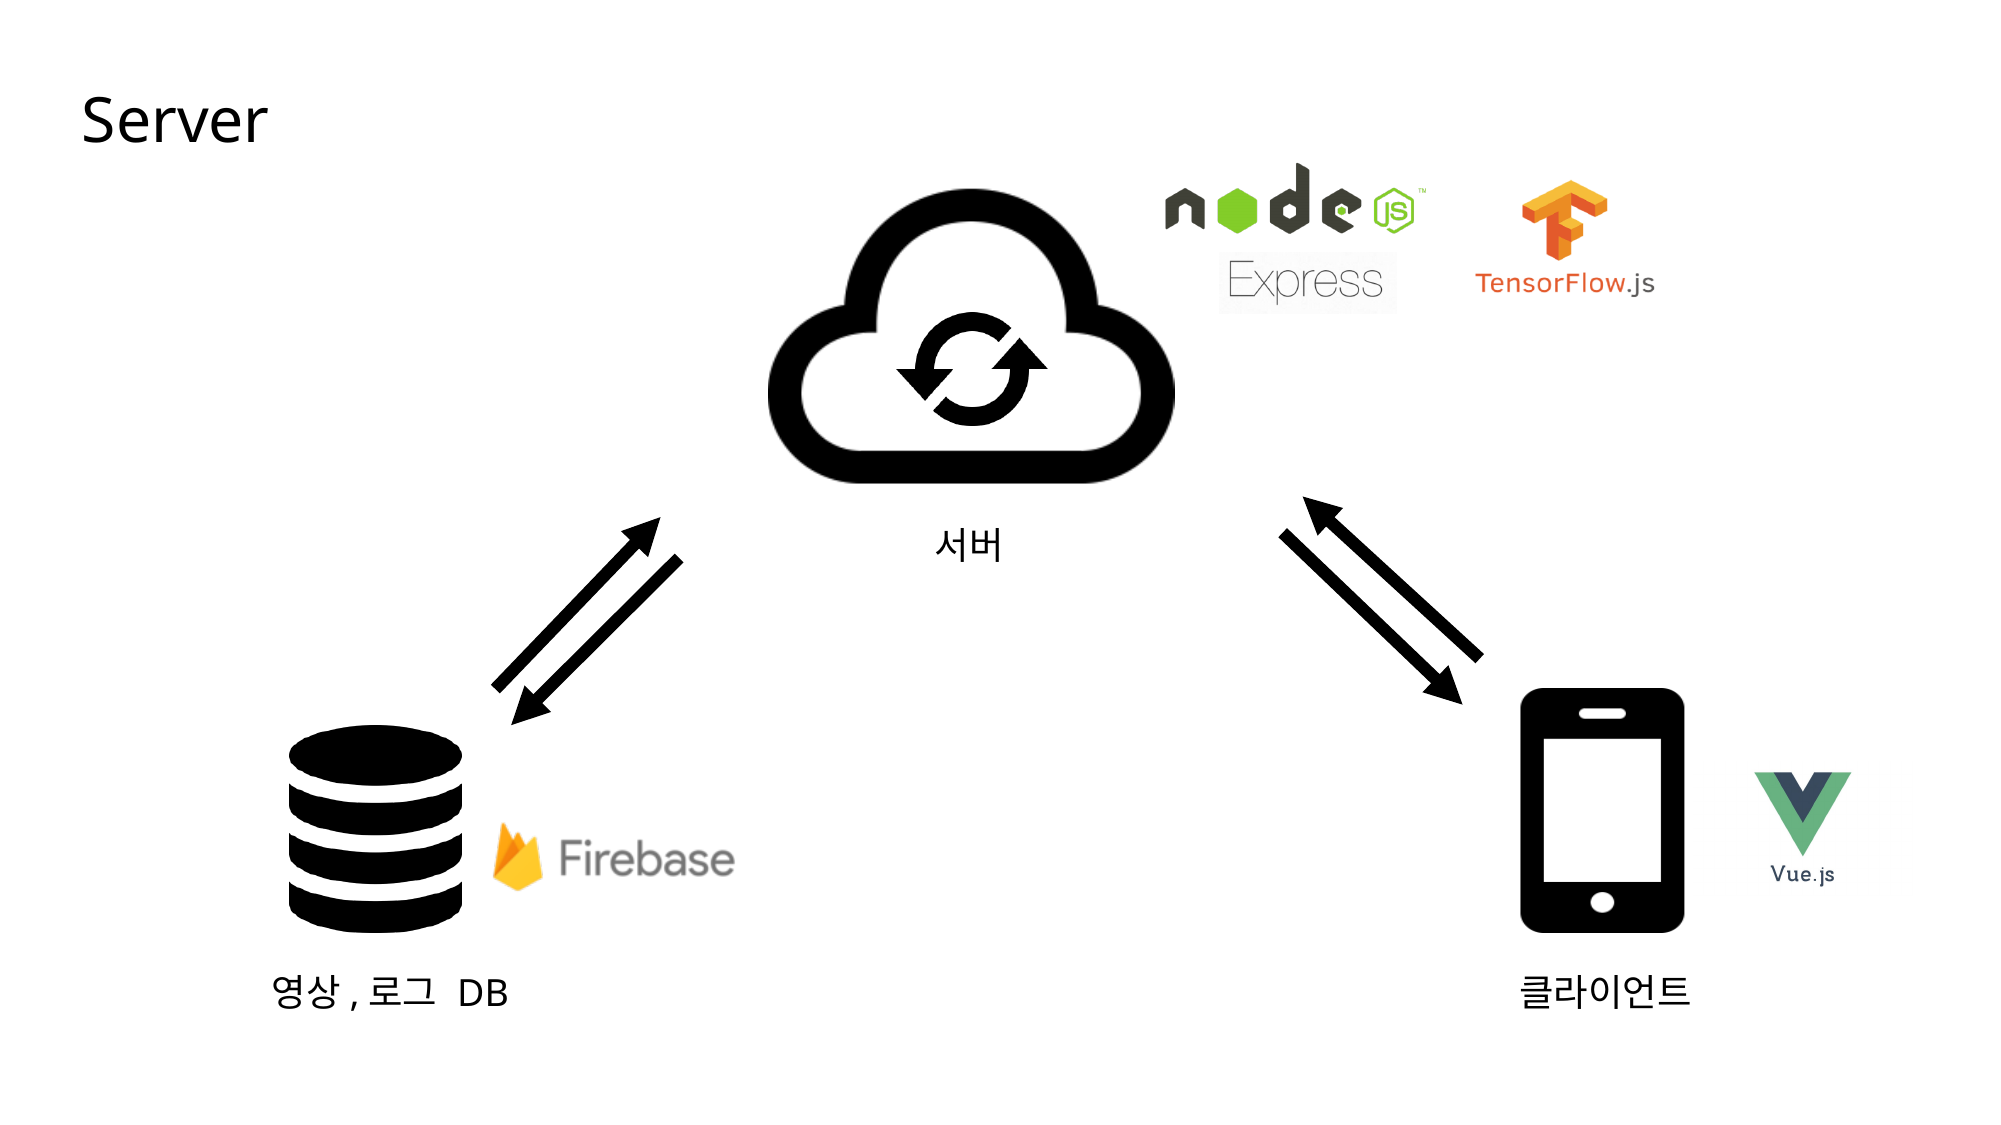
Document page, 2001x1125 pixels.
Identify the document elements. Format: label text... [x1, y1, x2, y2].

picture [1462, 176, 1694, 312]
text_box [495, 516, 661, 689]
picture [271, 725, 769, 933]
picture [1219, 252, 1397, 314]
picture [768, 140, 1430, 533]
text_box Server [67, 72, 285, 162]
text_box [1302, 496, 1480, 659]
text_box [1282, 532, 1463, 705]
text_box 영상,로그 DB [256, 961, 734, 1021]
picture [1462, 688, 1913, 933]
text_box 클라이언트 [1504, 961, 1982, 1021]
text_box 서버 [919, 514, 1302, 575]
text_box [511, 557, 680, 726]
